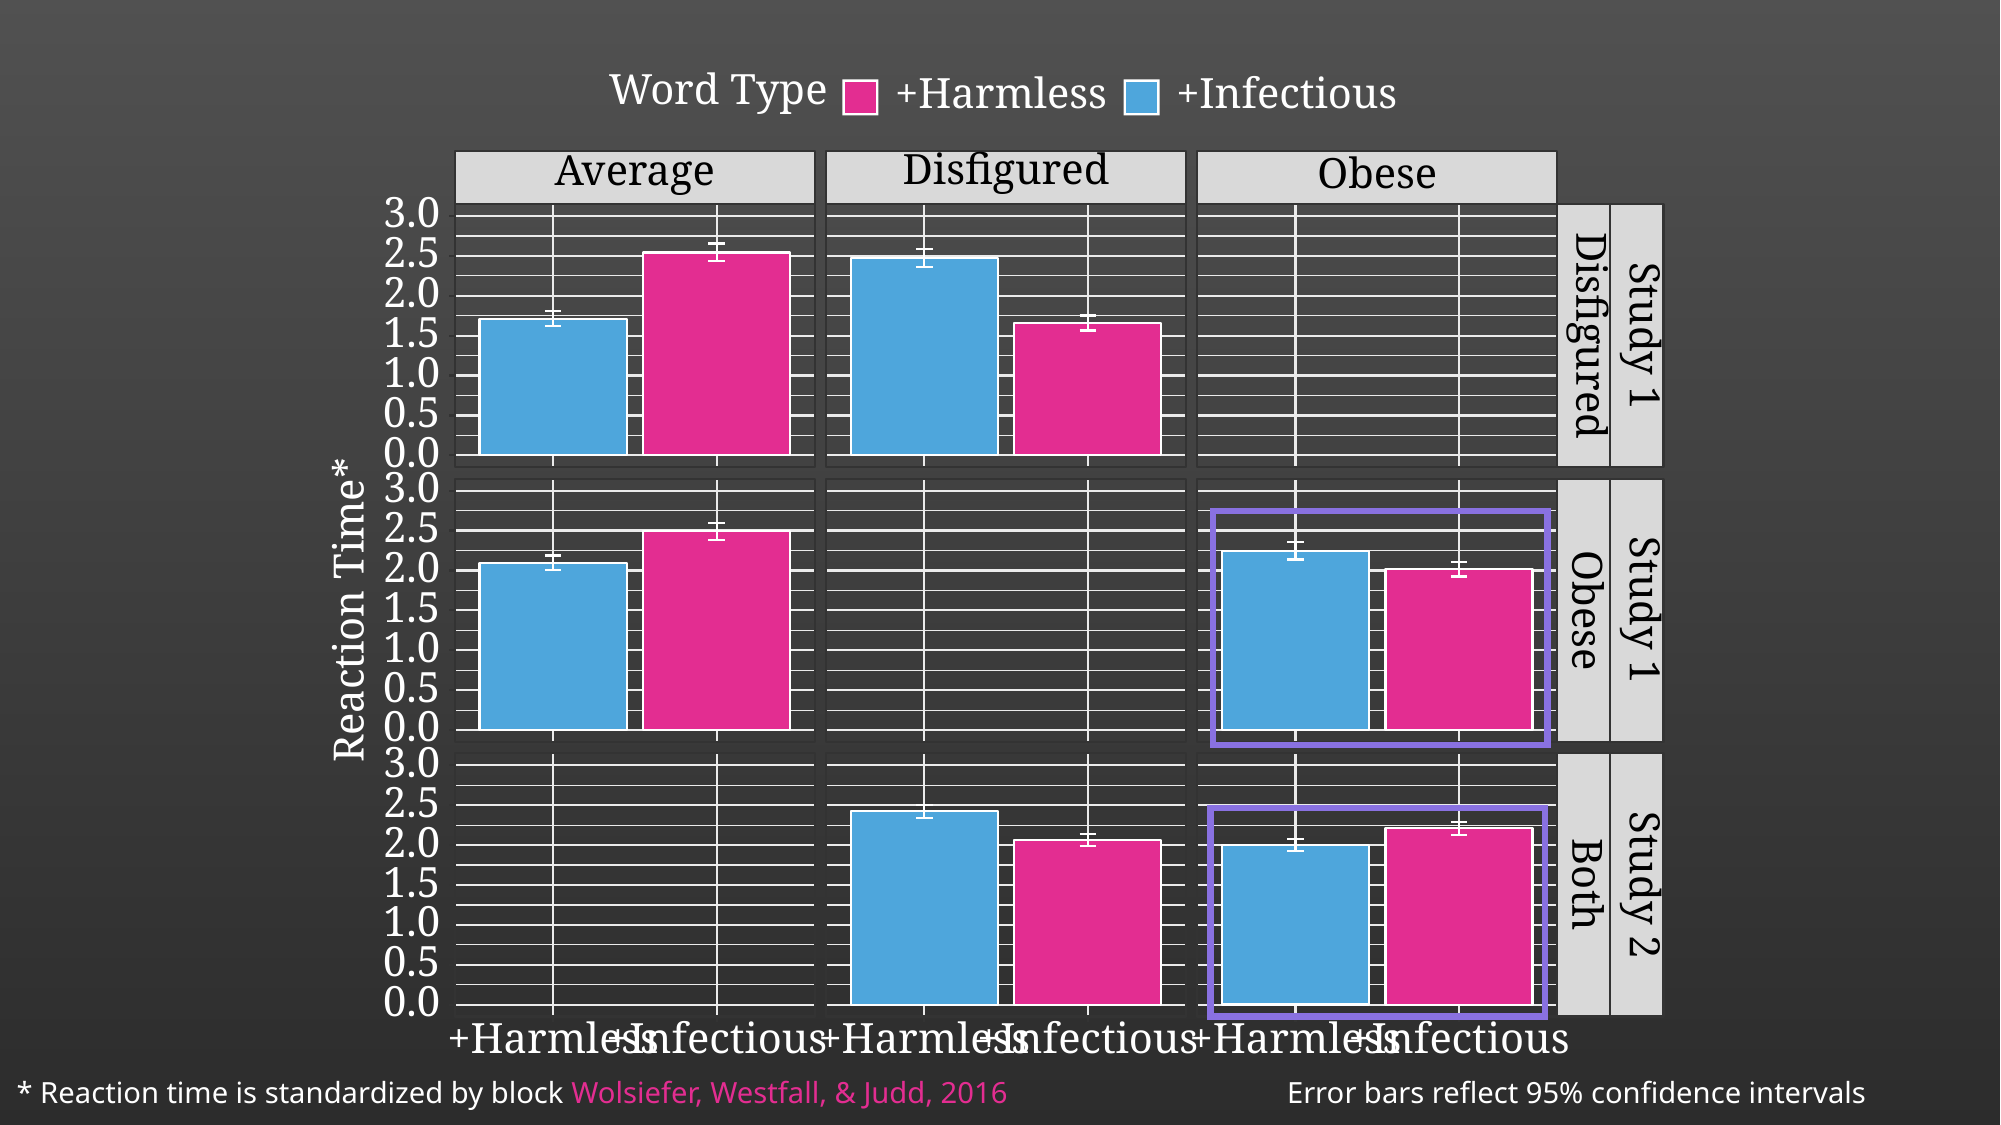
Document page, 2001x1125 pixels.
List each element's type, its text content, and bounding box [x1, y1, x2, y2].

text_box 2.0 [378, 828, 445, 861]
text_box Obese [1311, 160, 1444, 193]
text_box +Infectious [1164, 80, 1410, 113]
text_box [1209, 807, 1546, 1018]
text_box [1197, 150, 1558, 205]
text_box Word Type [602, 71, 834, 113]
text_box 1.5 [378, 594, 445, 626]
text_box 0.5 [378, 399, 445, 431]
text_box 3.0 [378, 474, 445, 506]
text_box [1557, 753, 1610, 1017]
text_box [1610, 204, 1664, 468]
text_box Study 1 [1621, 254, 1663, 417]
text_box [1610, 478, 1664, 742]
text_box [826, 753, 1186, 1017]
text_box [1197, 478, 1557, 742]
text_box 1.0 [378, 633, 445, 666]
text_box +Harmless [435, 1025, 594, 1058]
text_box +Harmless [882, 80, 1120, 113]
text_box [1125, 80, 1159, 114]
text_box +Harmless [1177, 1025, 1336, 1058]
text_box 1.0 [378, 908, 445, 941]
text_box +Infectious [1336, 1025, 1582, 1058]
text_box [454, 150, 815, 205]
text_box 2.5 [378, 514, 445, 546]
text_box Average [547, 153, 723, 193]
text_box [1212, 510, 1549, 746]
text_box 0.5 [378, 948, 445, 980]
text_box Reaction Time* [335, 447, 367, 774]
text_box [454, 205, 815, 468]
text_box 3.0 [378, 199, 445, 232]
text_box [843, 80, 877, 114]
text_box 0.0 [378, 988, 445, 1020]
text_box [1197, 753, 1557, 1017]
text_box * Reaction time is standardized by block Wolsiefer, Westfall, & Judd, 2016 [1, 1067, 1023, 1117]
text_box Error bars reflect 95% confidence intervals [1272, 1067, 1882, 1117]
text_box 3.0 [378, 748, 445, 781]
text_box Study 1 [1621, 529, 1663, 692]
text_box Disfigured [895, 151, 1117, 193]
text_box [826, 205, 1186, 468]
text_box 2.0 [378, 279, 445, 311]
text_box 1.0 [378, 359, 445, 391]
text_box [1557, 478, 1610, 742]
text_box [1610, 753, 1664, 1017]
text_box +Infectious [965, 1025, 1177, 1058]
text_box 1.5 [378, 868, 445, 901]
text_box 2.0 [378, 554, 445, 586]
text_box [826, 150, 1186, 205]
text_box Both [1568, 835, 1601, 935]
text_box Study 2 [1621, 804, 1663, 967]
text_box [1197, 205, 1557, 468]
text_box [1557, 204, 1610, 468]
text_box [454, 478, 815, 742]
text_box +Infectious [594, 1025, 806, 1058]
text_box Disfigured [1568, 224, 1610, 447]
text_box 0.0 [378, 713, 445, 746]
text_box 0.5 [378, 673, 445, 706]
text_box [454, 753, 815, 1017]
text_box 2.5 [378, 788, 445, 821]
text_box 1.5 [378, 319, 445, 351]
text_box [826, 478, 1186, 742]
text_box 0.0 [378, 439, 445, 471]
text_box 2.5 [378, 239, 445, 272]
text_box Obese [1568, 544, 1601, 677]
text_box +Harmless [806, 1025, 965, 1058]
